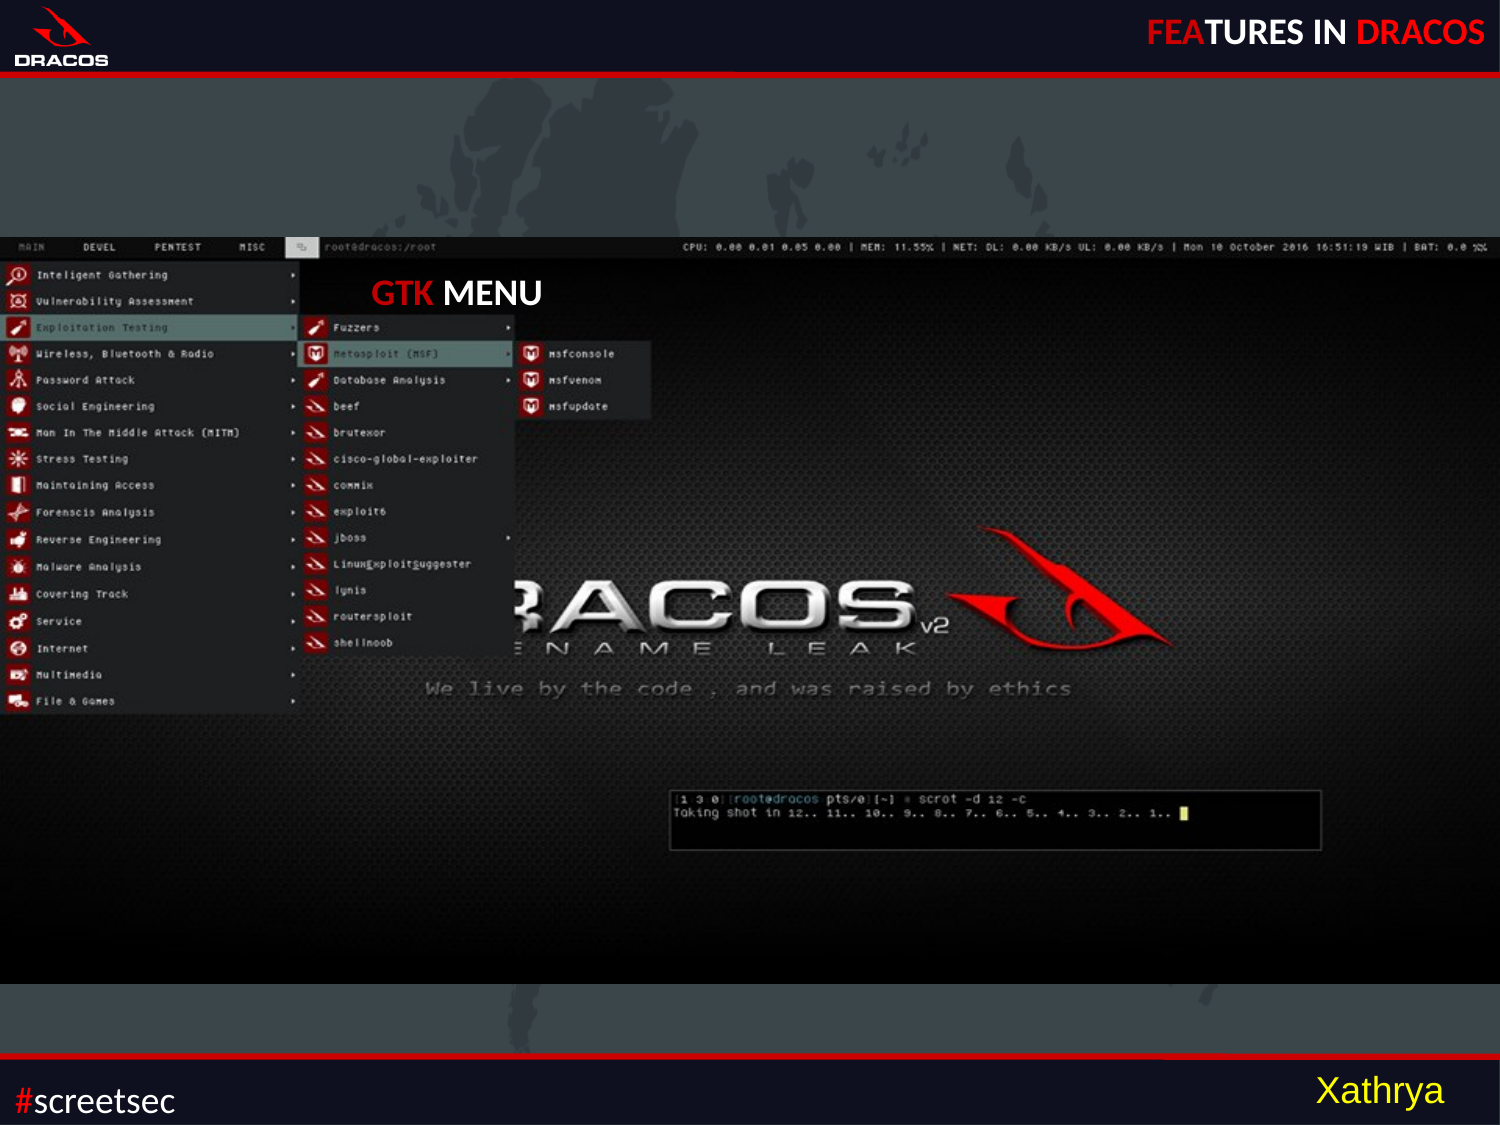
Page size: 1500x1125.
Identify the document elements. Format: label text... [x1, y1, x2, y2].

text_box Xathrya [1300, 1058, 1460, 1119]
text_box #screetsec [0, 1068, 263, 1125]
picture [14, 6, 109, 66]
picture [0, 236, 1500, 985]
text_box FEATURES IN DRACOS [1132, 0, 1500, 60]
text_box [0, 1058, 1500, 1125]
text_box [0, 0, 1500, 74]
